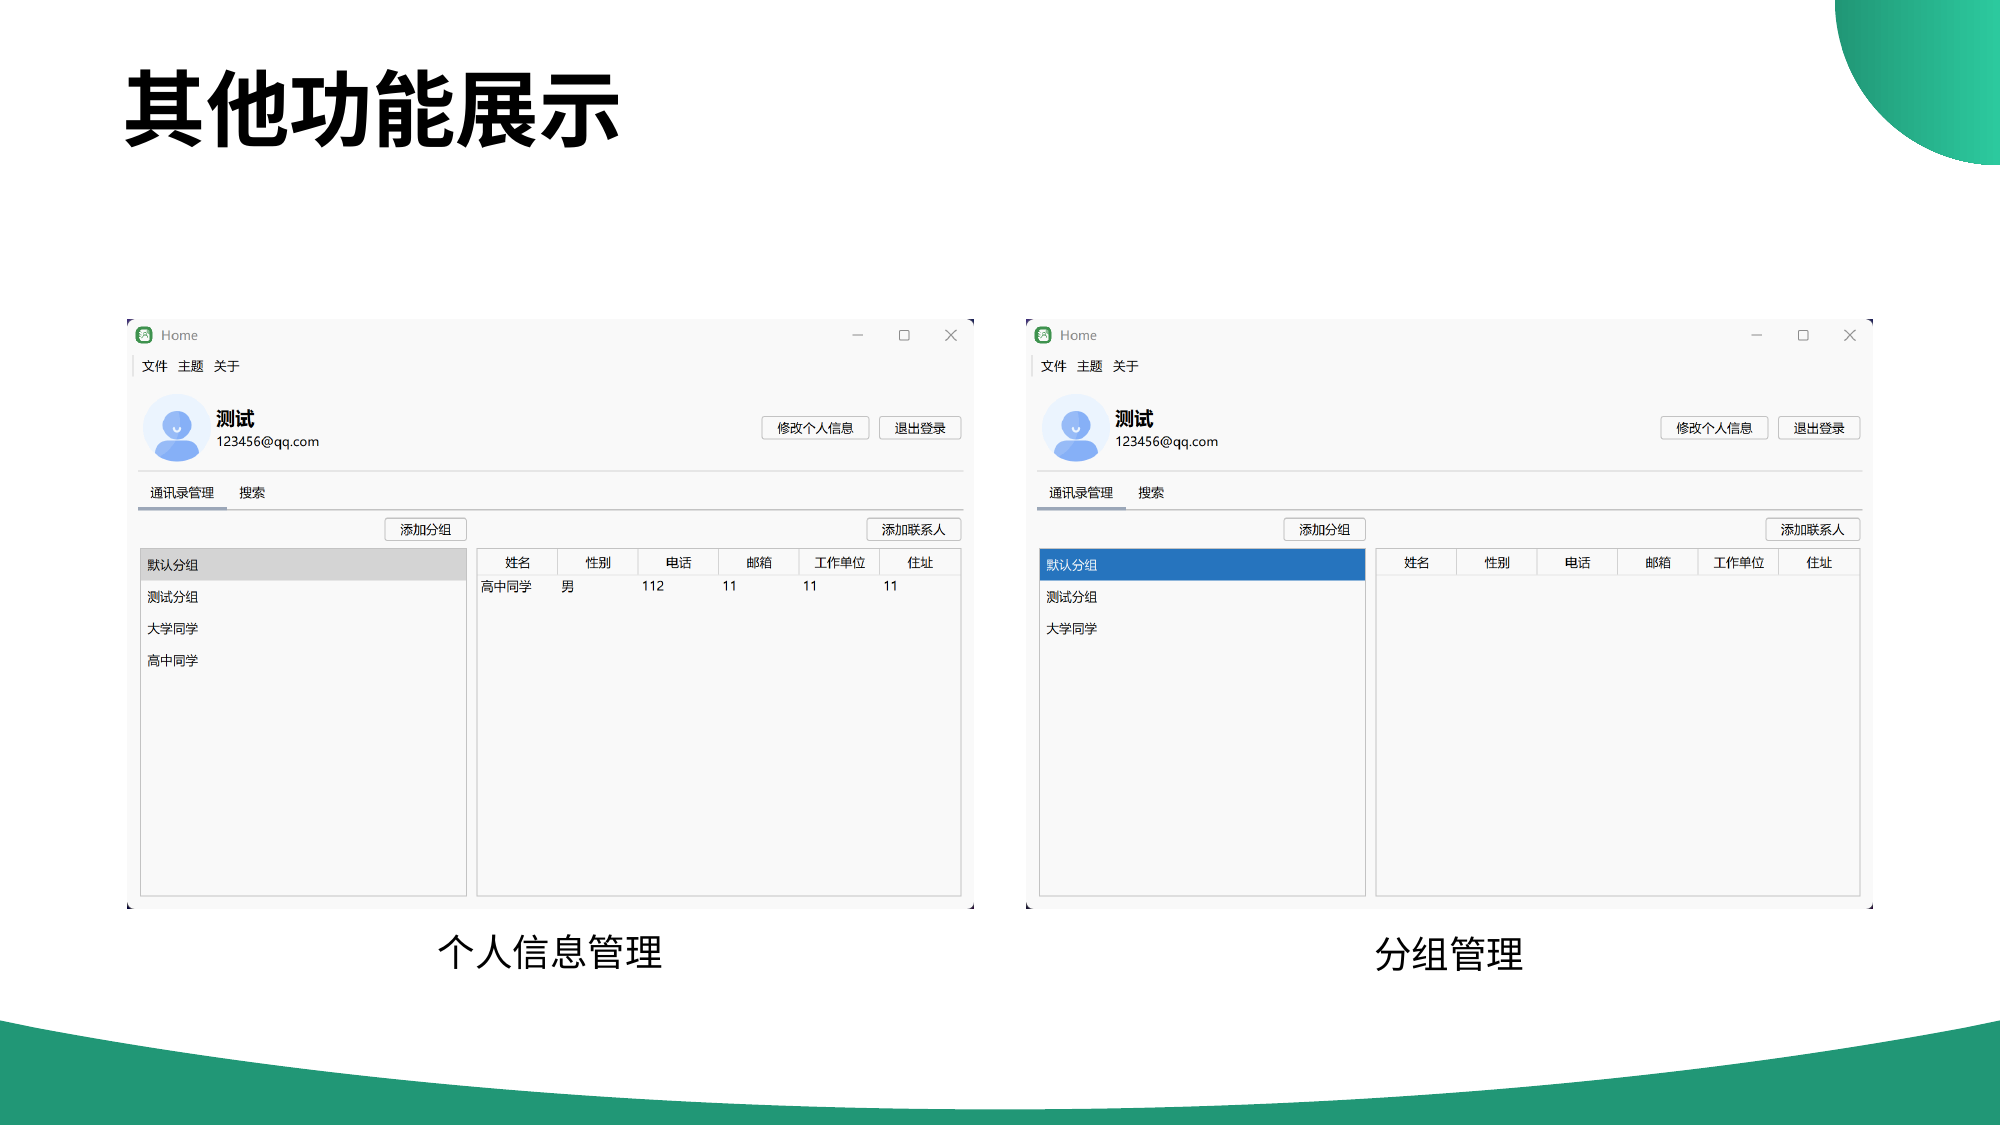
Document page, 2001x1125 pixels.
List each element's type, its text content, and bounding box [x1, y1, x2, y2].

picture [127, 319, 974, 909]
text_box 分组管理 [1359, 924, 1540, 984]
text_box 个人信息管理 [423, 921, 678, 981]
text_box [0, 1019, 2000, 1125]
text_box [1833, 0, 2000, 167]
title 其他功能展示 [108, 59, 1863, 167]
picture [1026, 319, 1873, 909]
